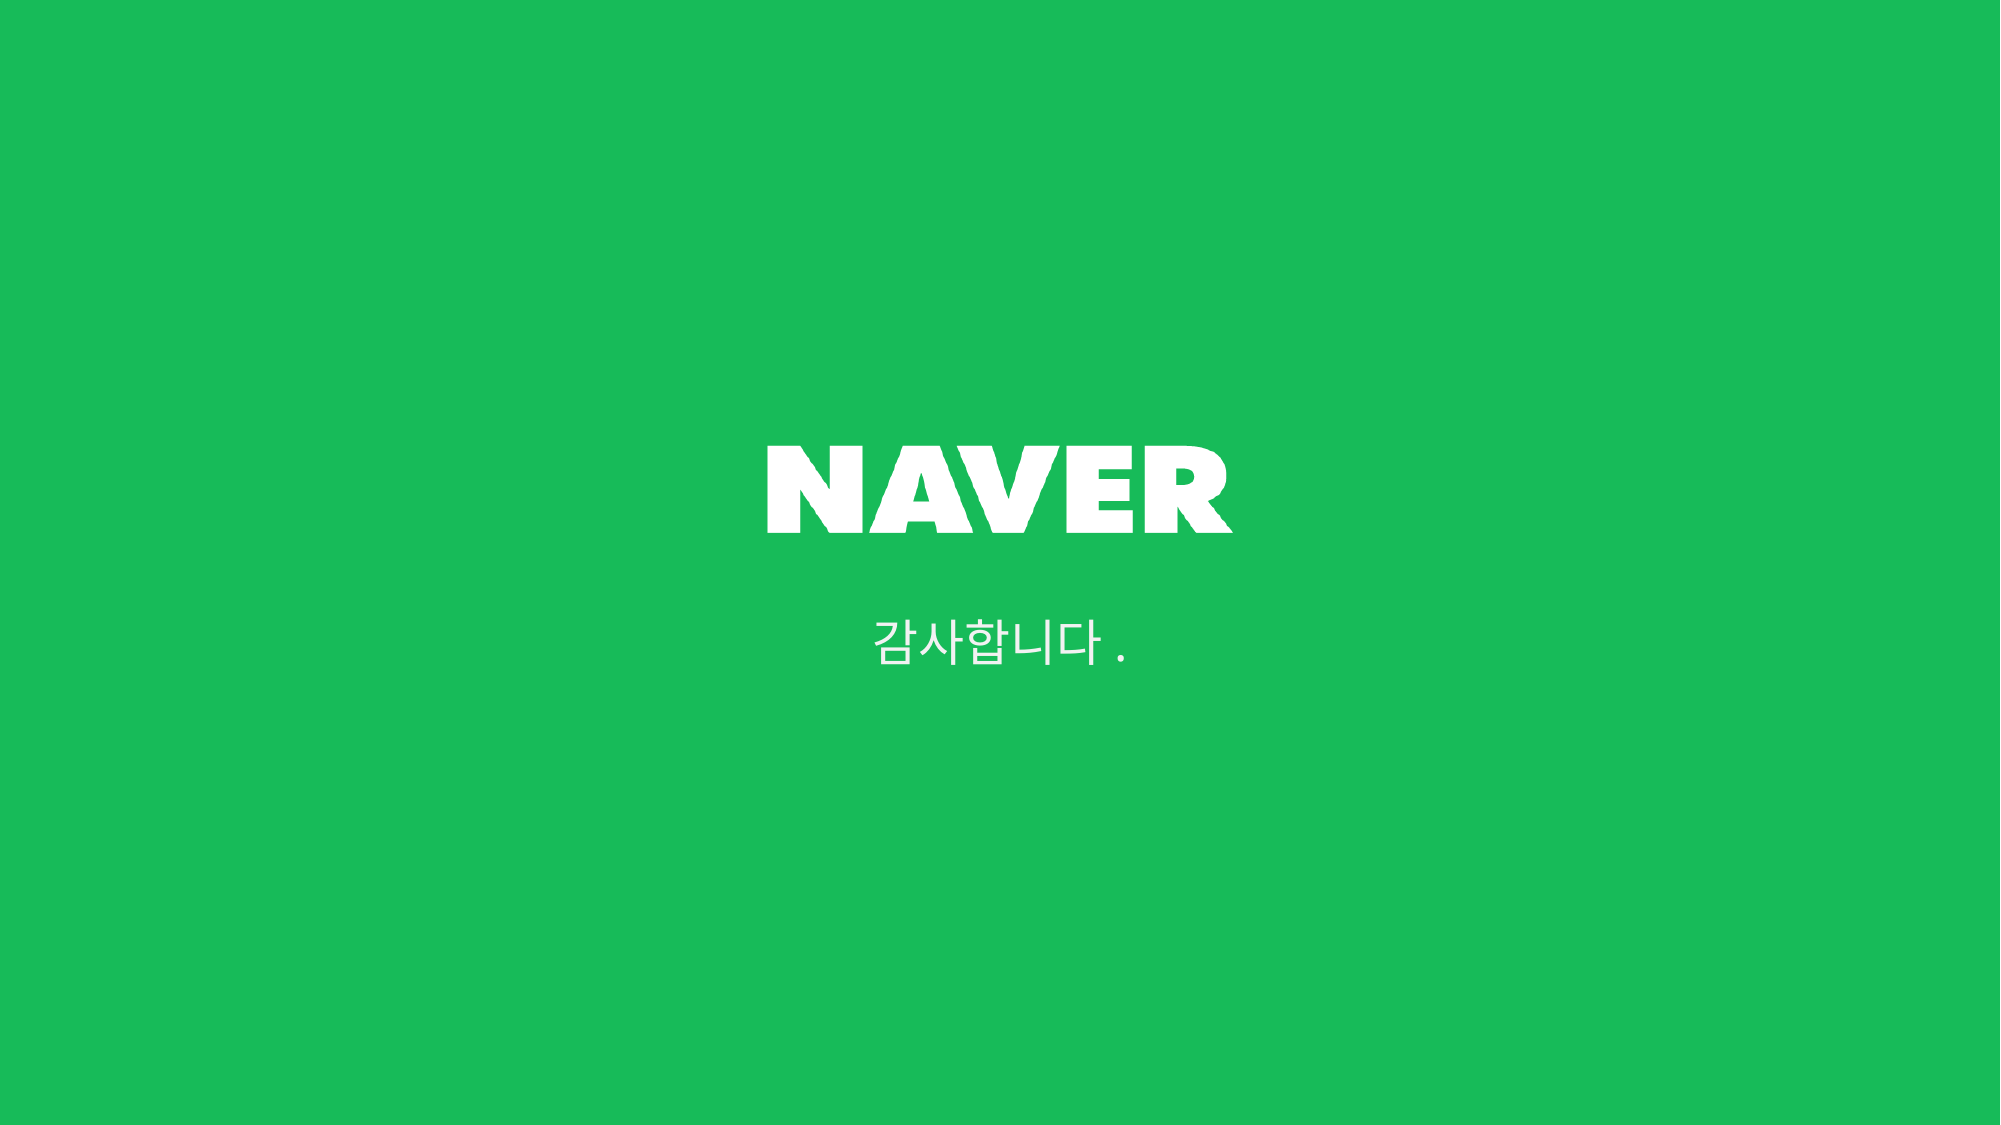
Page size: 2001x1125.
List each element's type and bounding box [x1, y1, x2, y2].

text_box [767, 445, 1233, 680]
